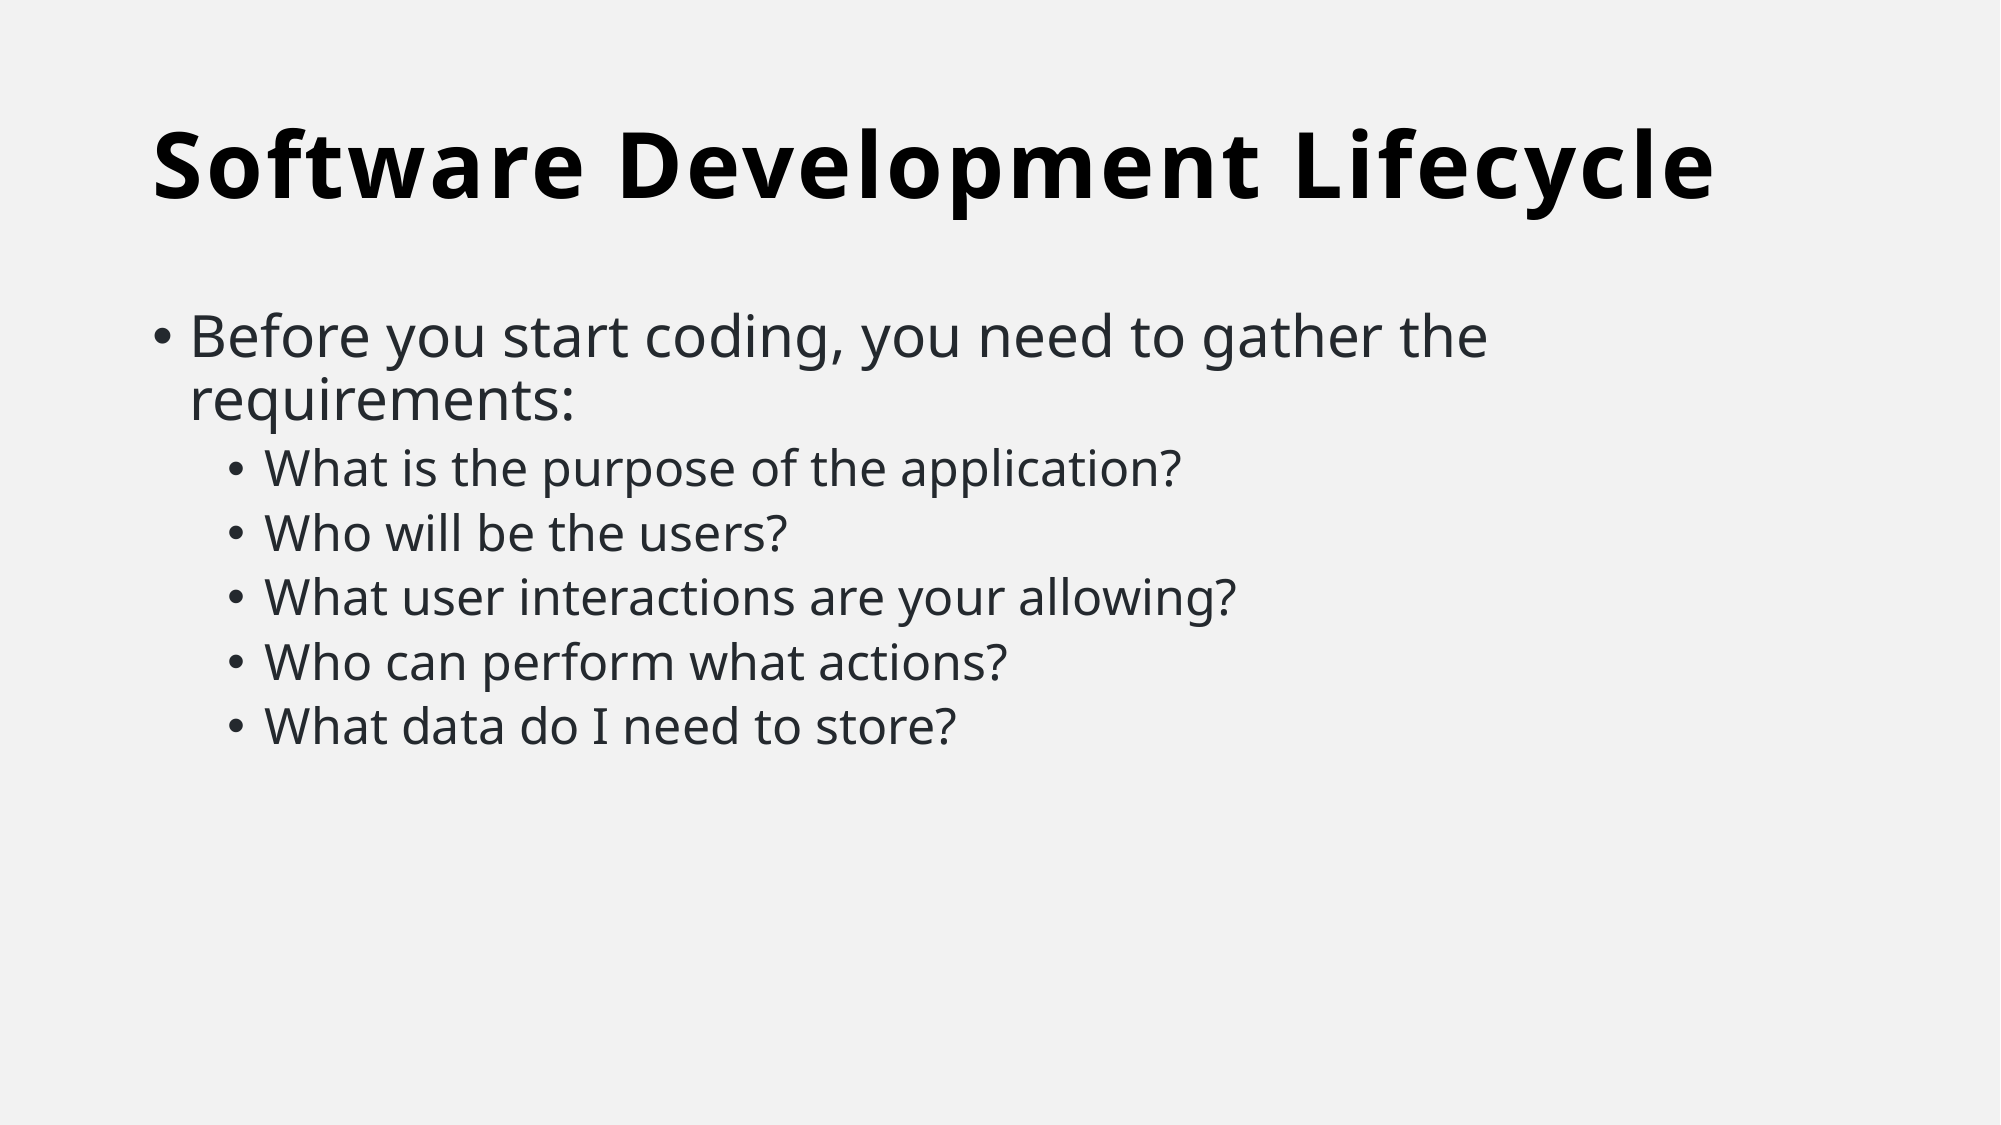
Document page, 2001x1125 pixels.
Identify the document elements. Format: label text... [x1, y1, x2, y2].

list Before you start coding, you need to gather the requirements: What is the purpose of the application? Who will be the users? What user interactions are your allowing? Who can perform what actions? What data do I need to store? [137, 299, 1863, 1014]
title Software Development Lifecycle [137, 59, 1863, 278]
